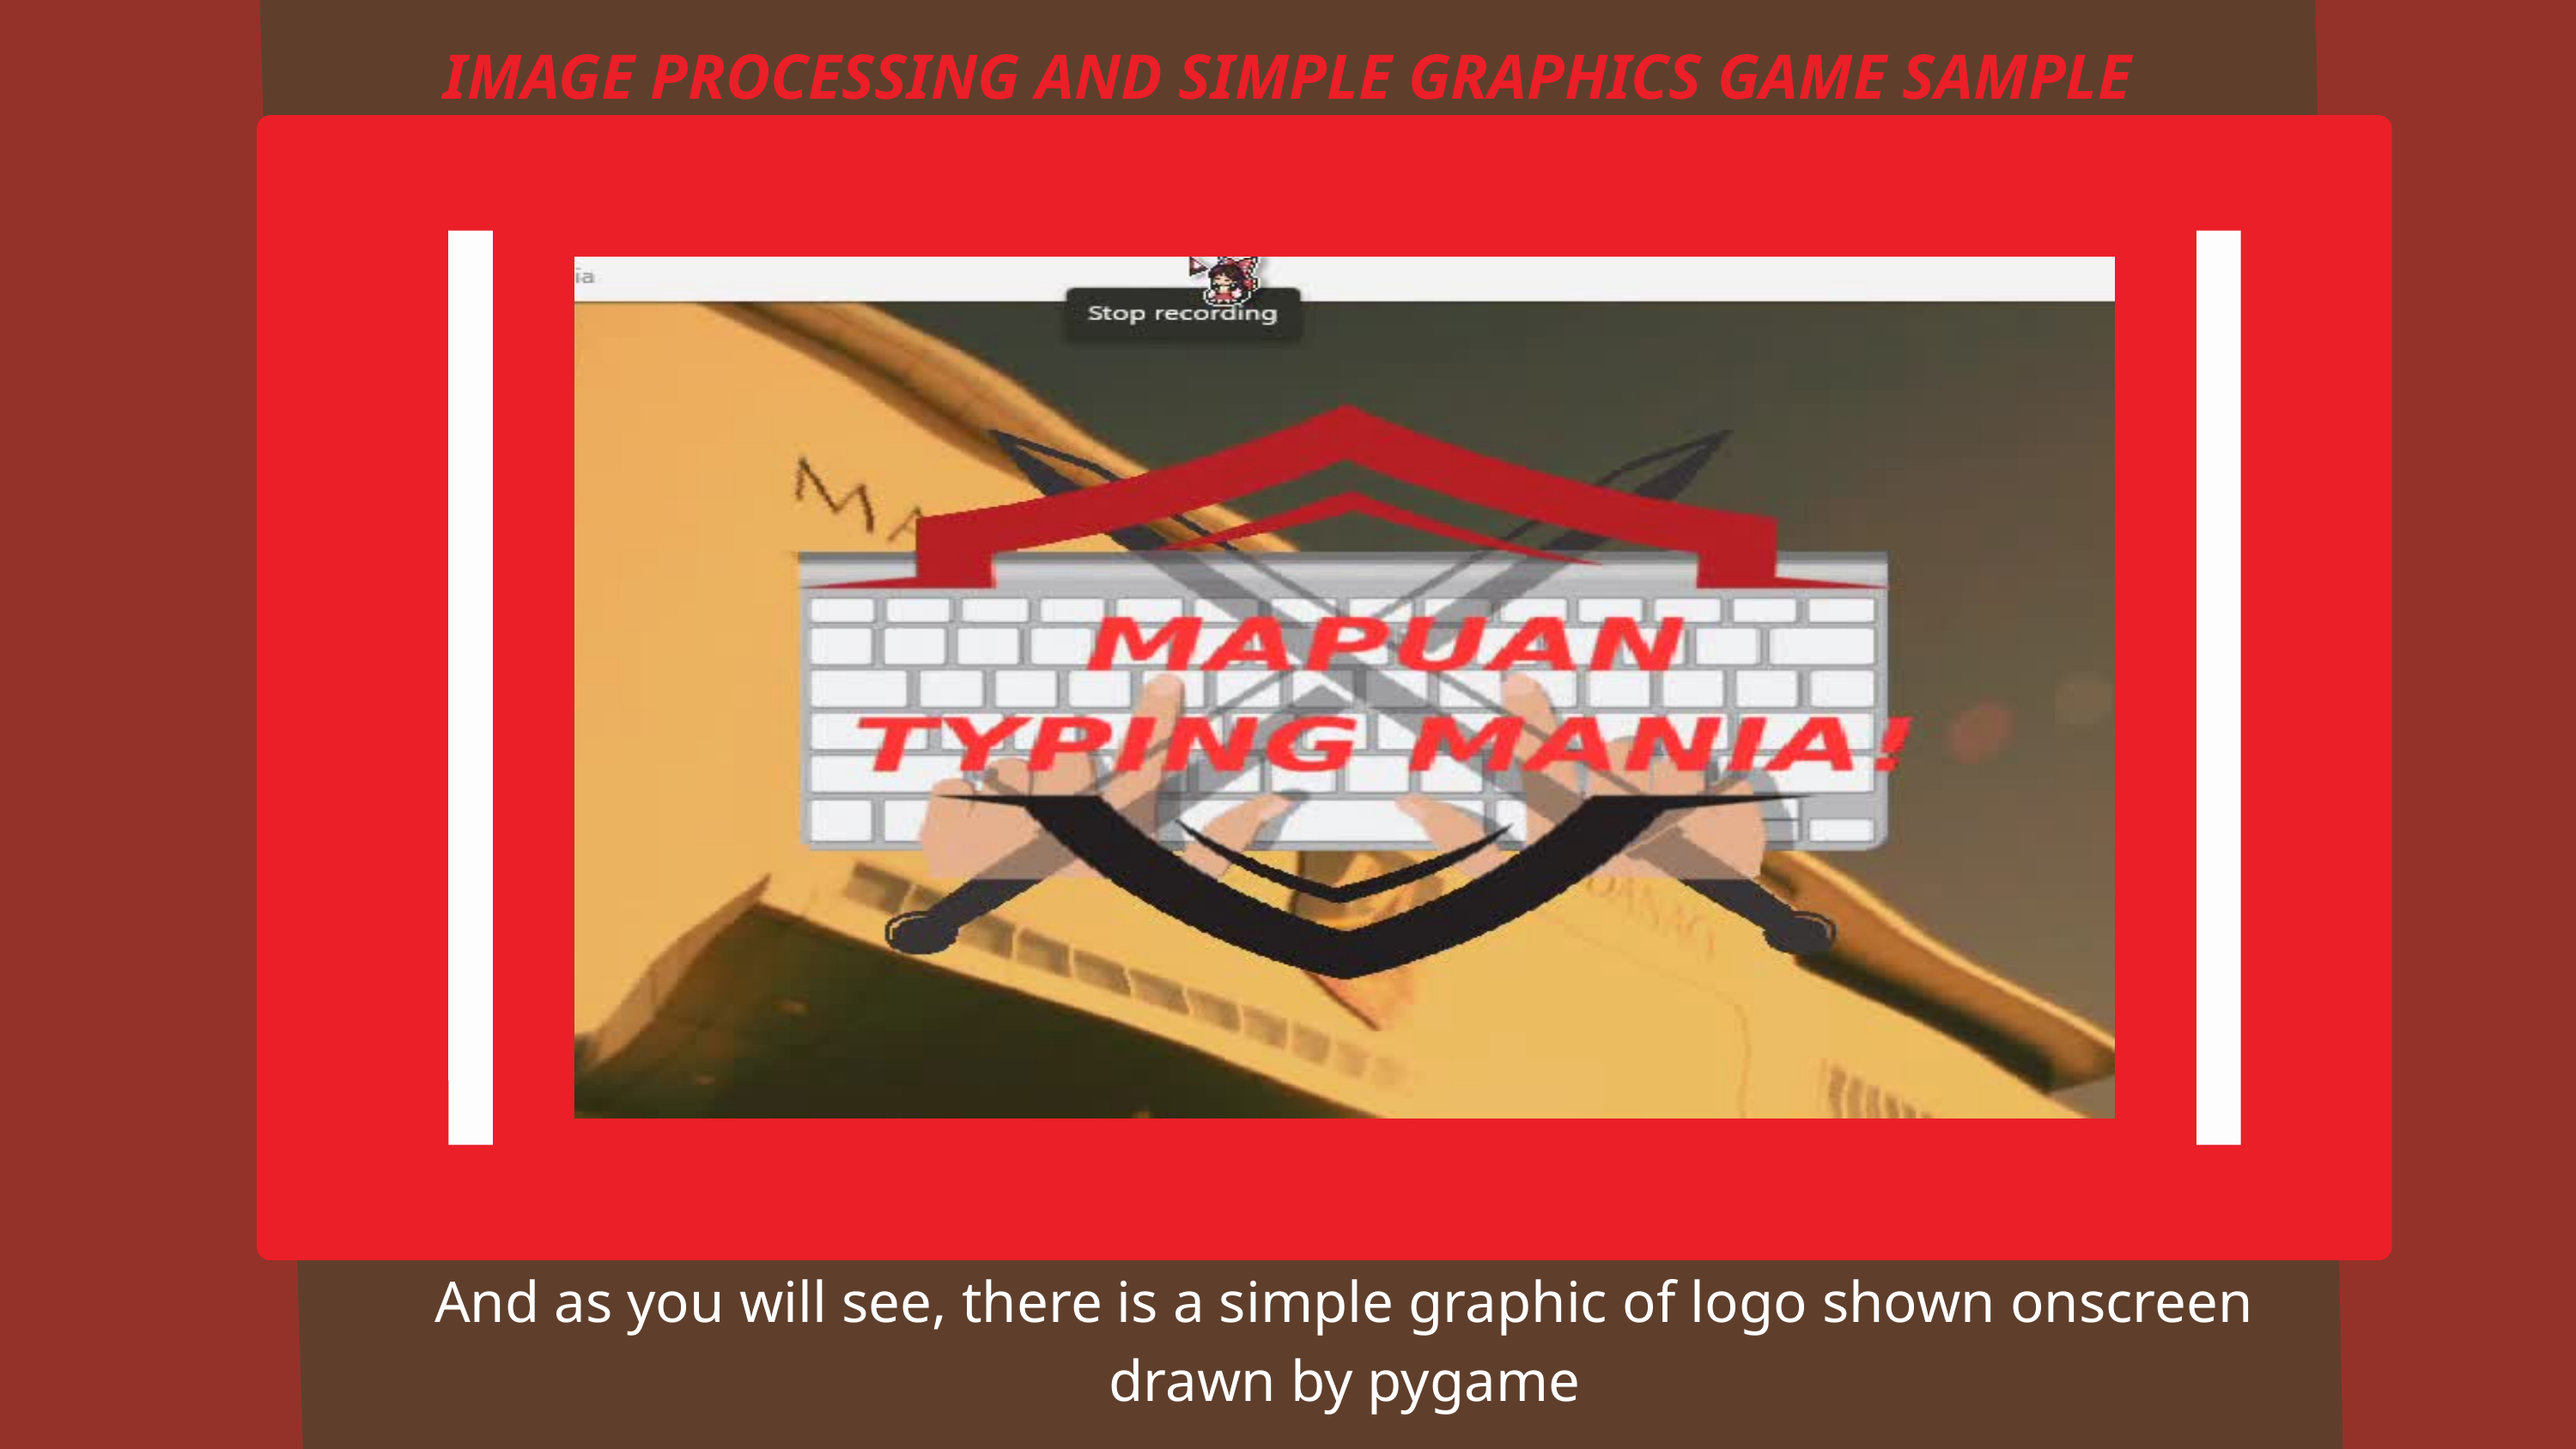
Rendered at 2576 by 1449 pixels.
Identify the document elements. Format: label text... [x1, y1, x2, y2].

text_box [256, 114, 2392, 1261]
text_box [0, 0, 289, 1449]
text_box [2334, 0, 2576, 1449]
text_box And as you will see, there is a simple graphic of logo shown onscreen drawn by pygame [382, 1269, 2307, 1413]
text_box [574, 256, 2116, 1119]
text_box IMAGE PROCESSING AND SIMPLE GRAPHICS GAME SAMPLE [295, 25, 2328, 112]
